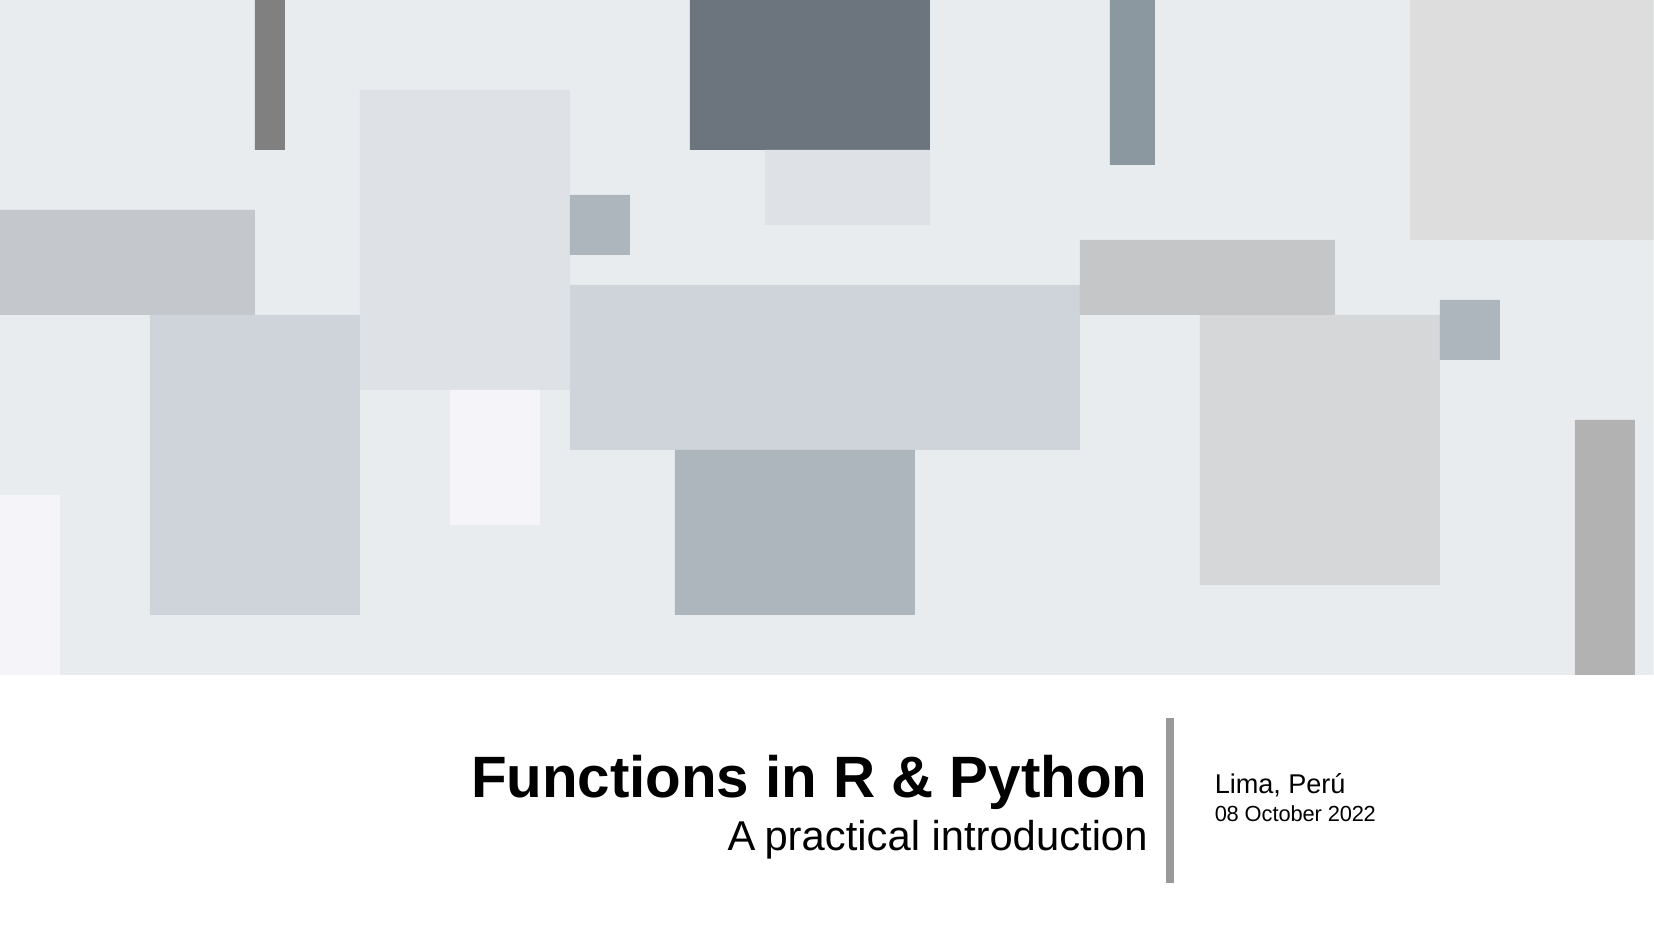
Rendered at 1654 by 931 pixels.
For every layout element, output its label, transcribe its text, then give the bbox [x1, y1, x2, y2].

text_box Functions in R & Python A practical introduction [181, 731, 1163, 931]
text_box Lima, Perú 08 October 2022 [1199, 759, 1590, 841]
